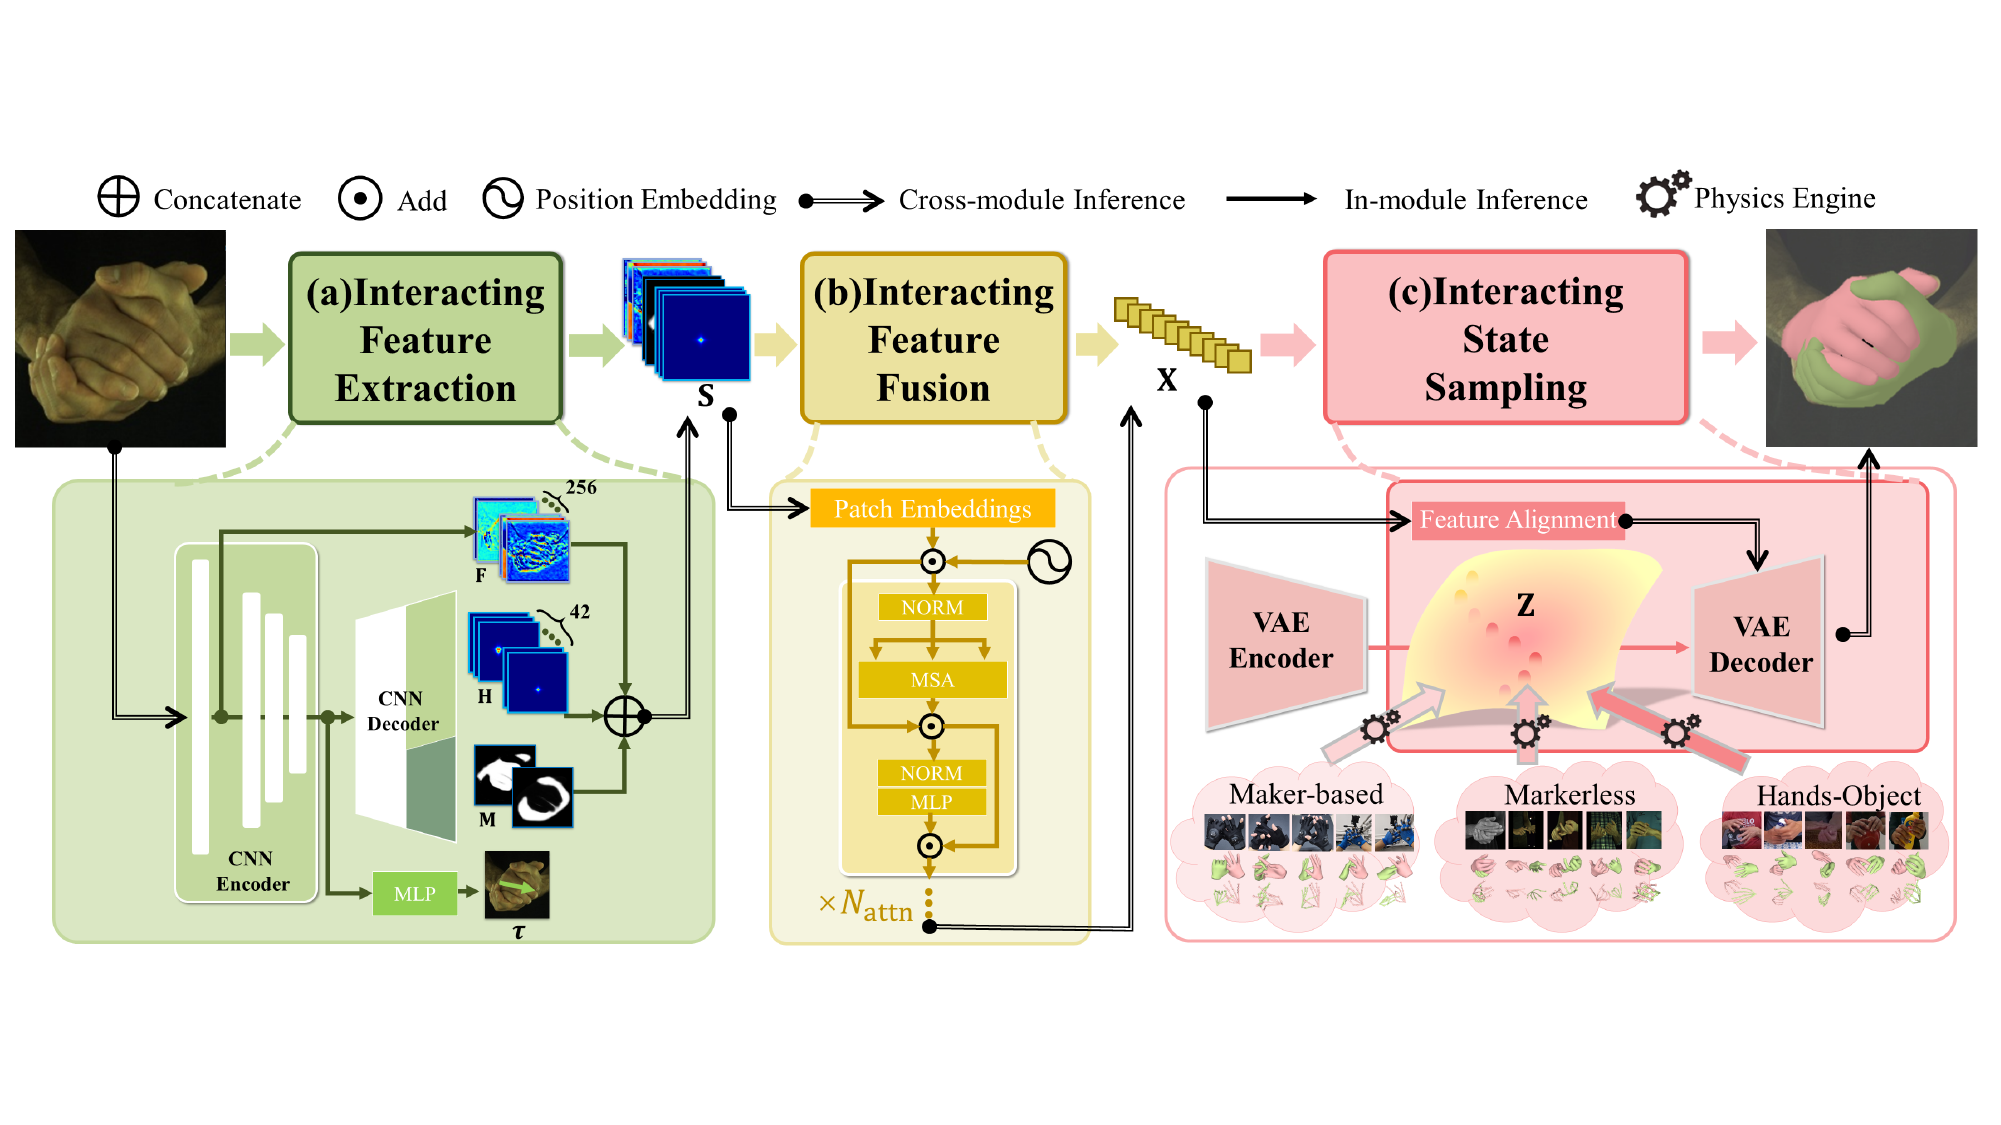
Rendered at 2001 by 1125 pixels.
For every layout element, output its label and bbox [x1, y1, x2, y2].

picture [0, 162, 2000, 963]
